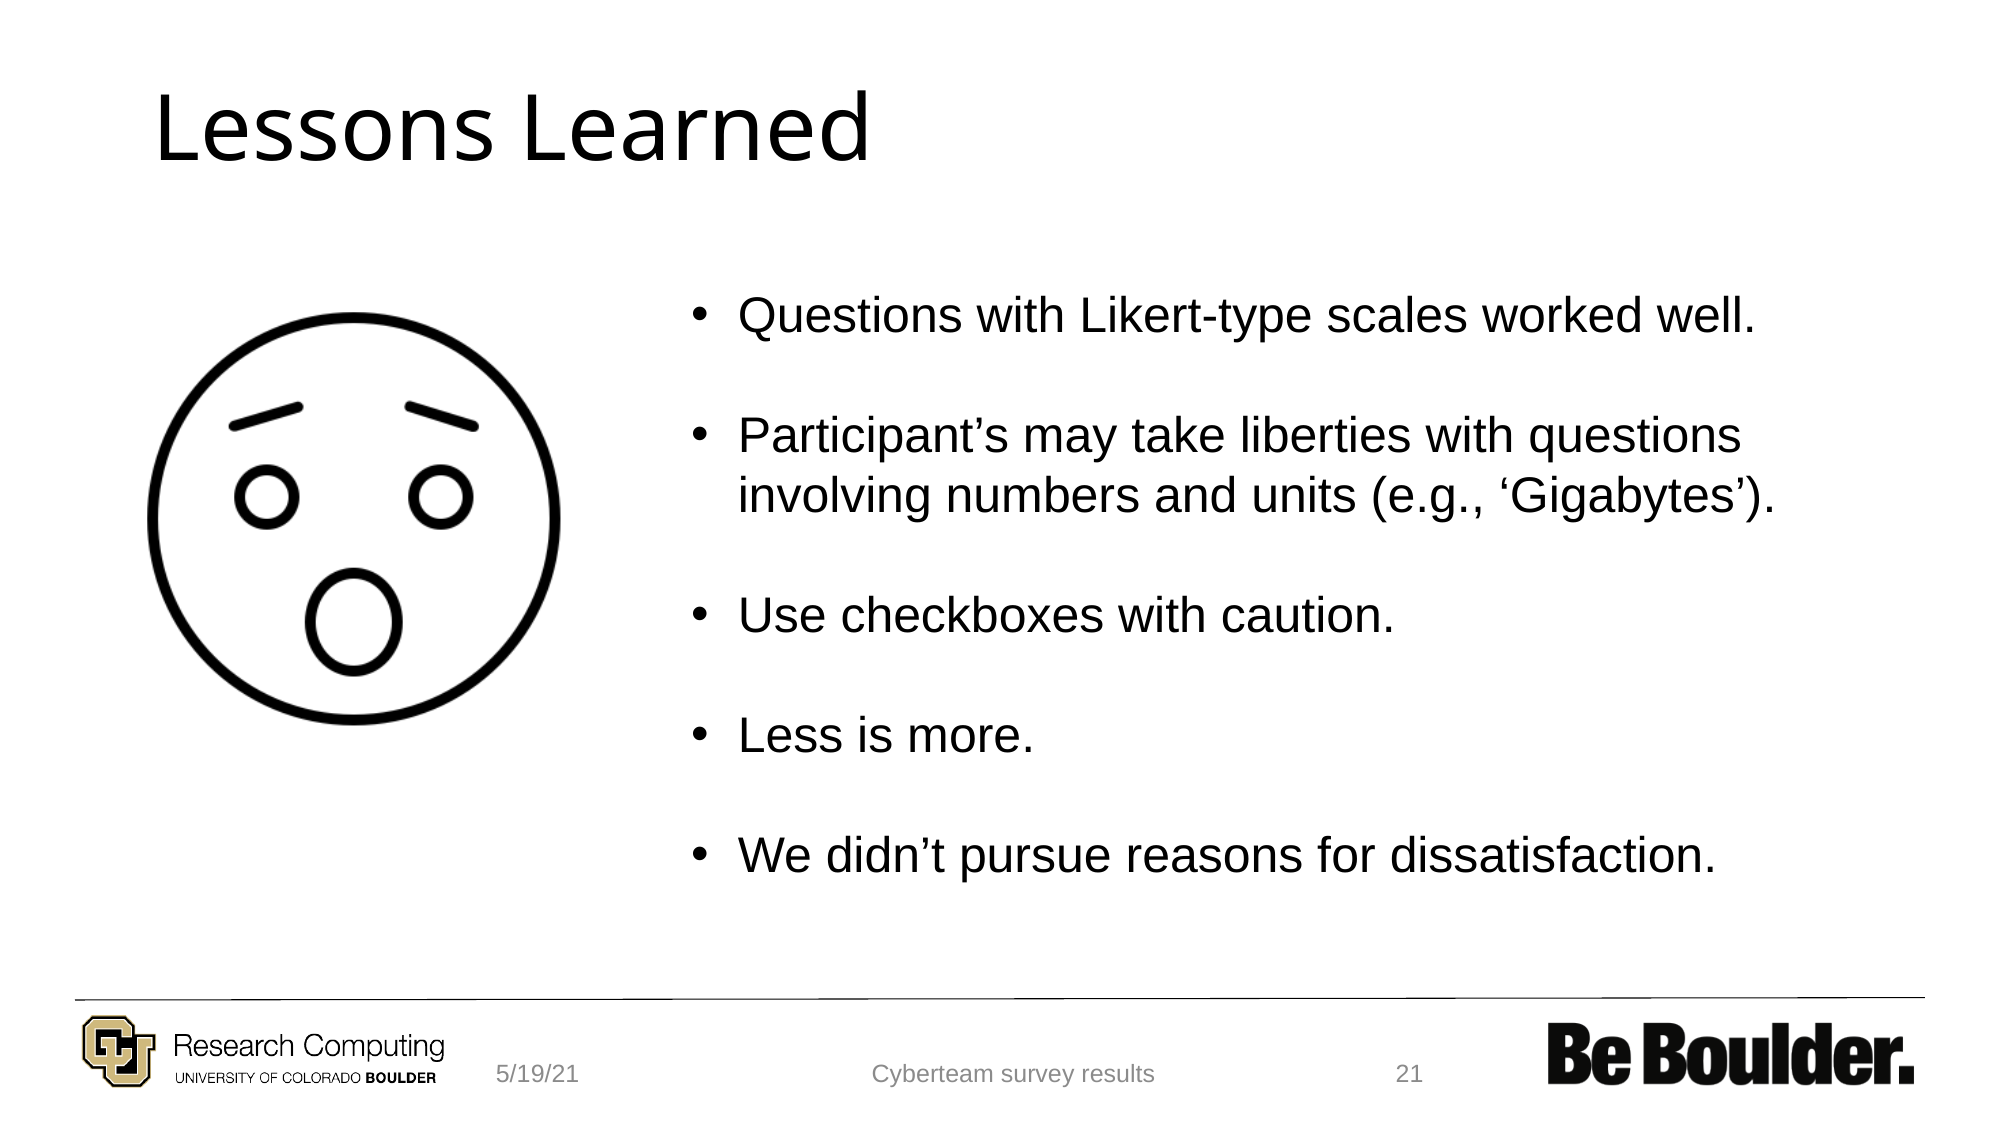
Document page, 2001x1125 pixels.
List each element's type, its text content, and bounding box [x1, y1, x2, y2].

picture [93, 258, 615, 780]
text_box Questions with Likert-type scales worked well. Participant’s may take liberties with questions involving numbers and units (e.g., ‘Gigabytes’). Use checkboxes with caution. Less is more. We didn’t pursue reasons for dissatisfaction. [676, 275, 1902, 891]
title Lessons Learned [137, 22, 1863, 240]
footer Cyberteam survey results [676, 1042, 1352, 1103]
slide_number 21 [1380, 1042, 1525, 1103]
picture [81, 1015, 444, 1088]
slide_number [480, 1042, 615, 1103]
picture [1524, 1015, 1938, 1088]
